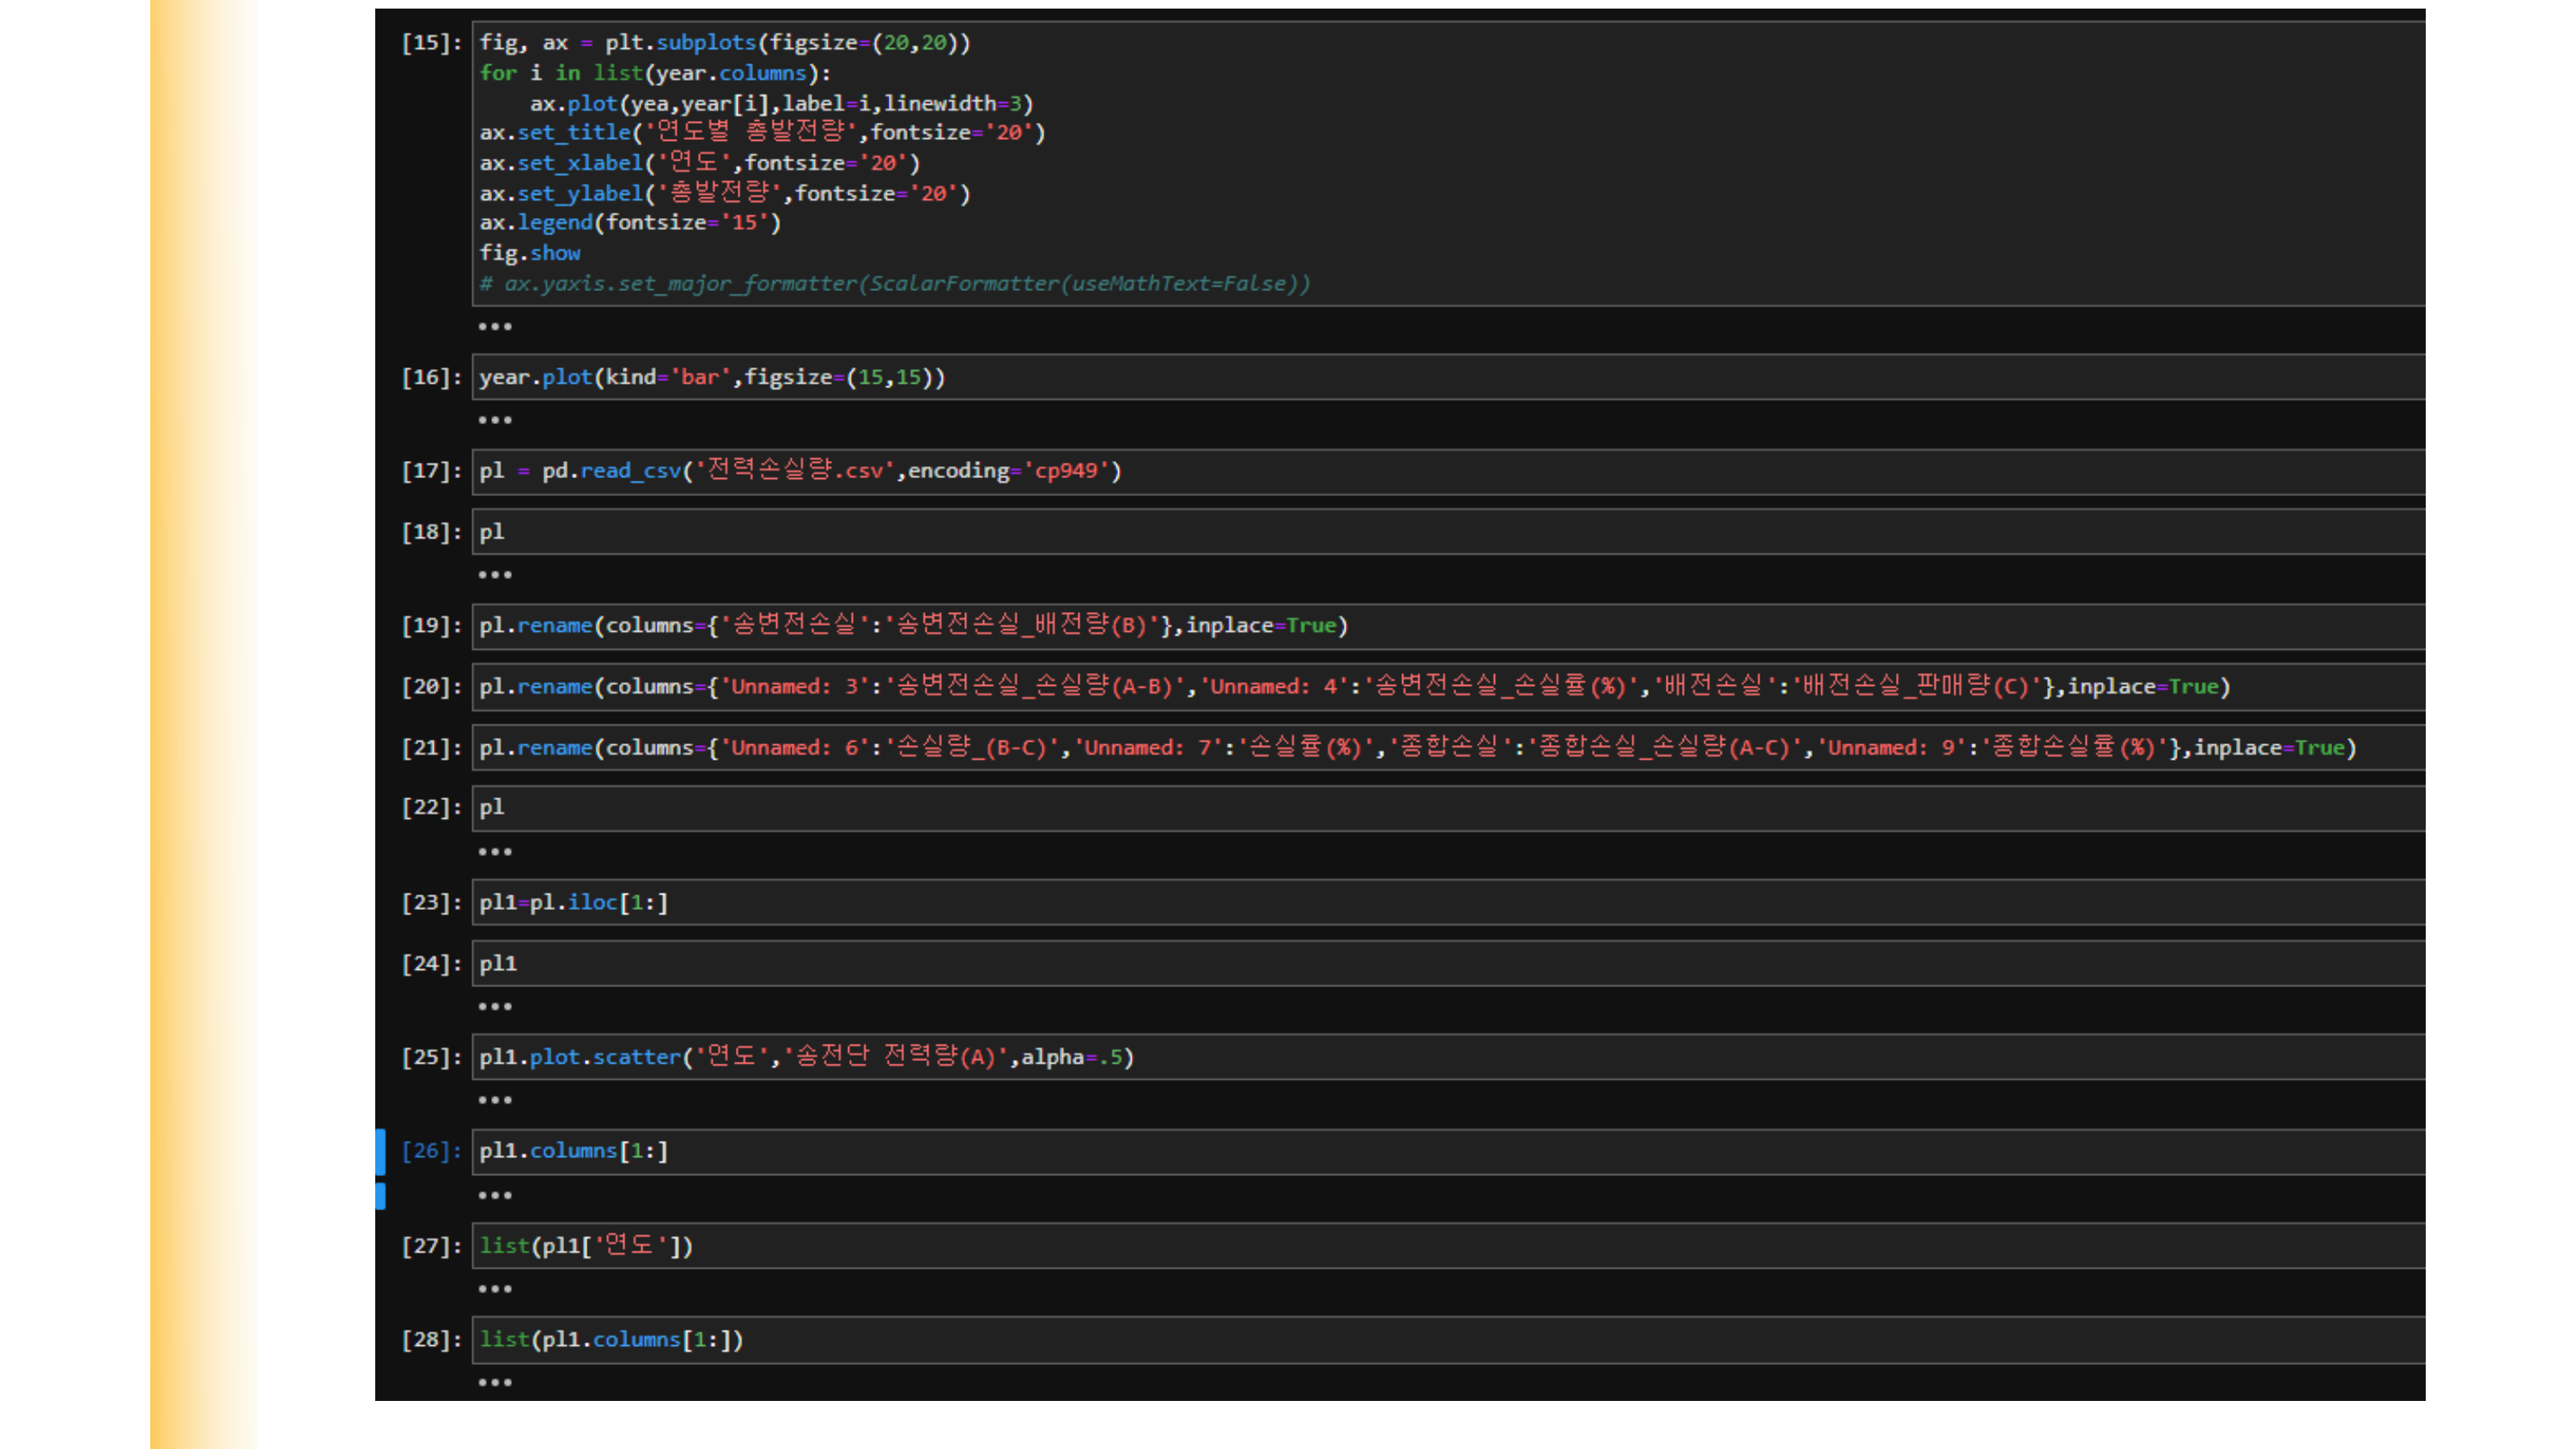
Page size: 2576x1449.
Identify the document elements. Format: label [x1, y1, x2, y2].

picture [375, 9, 2427, 1401]
text_box [149, 0, 258, 1449]
